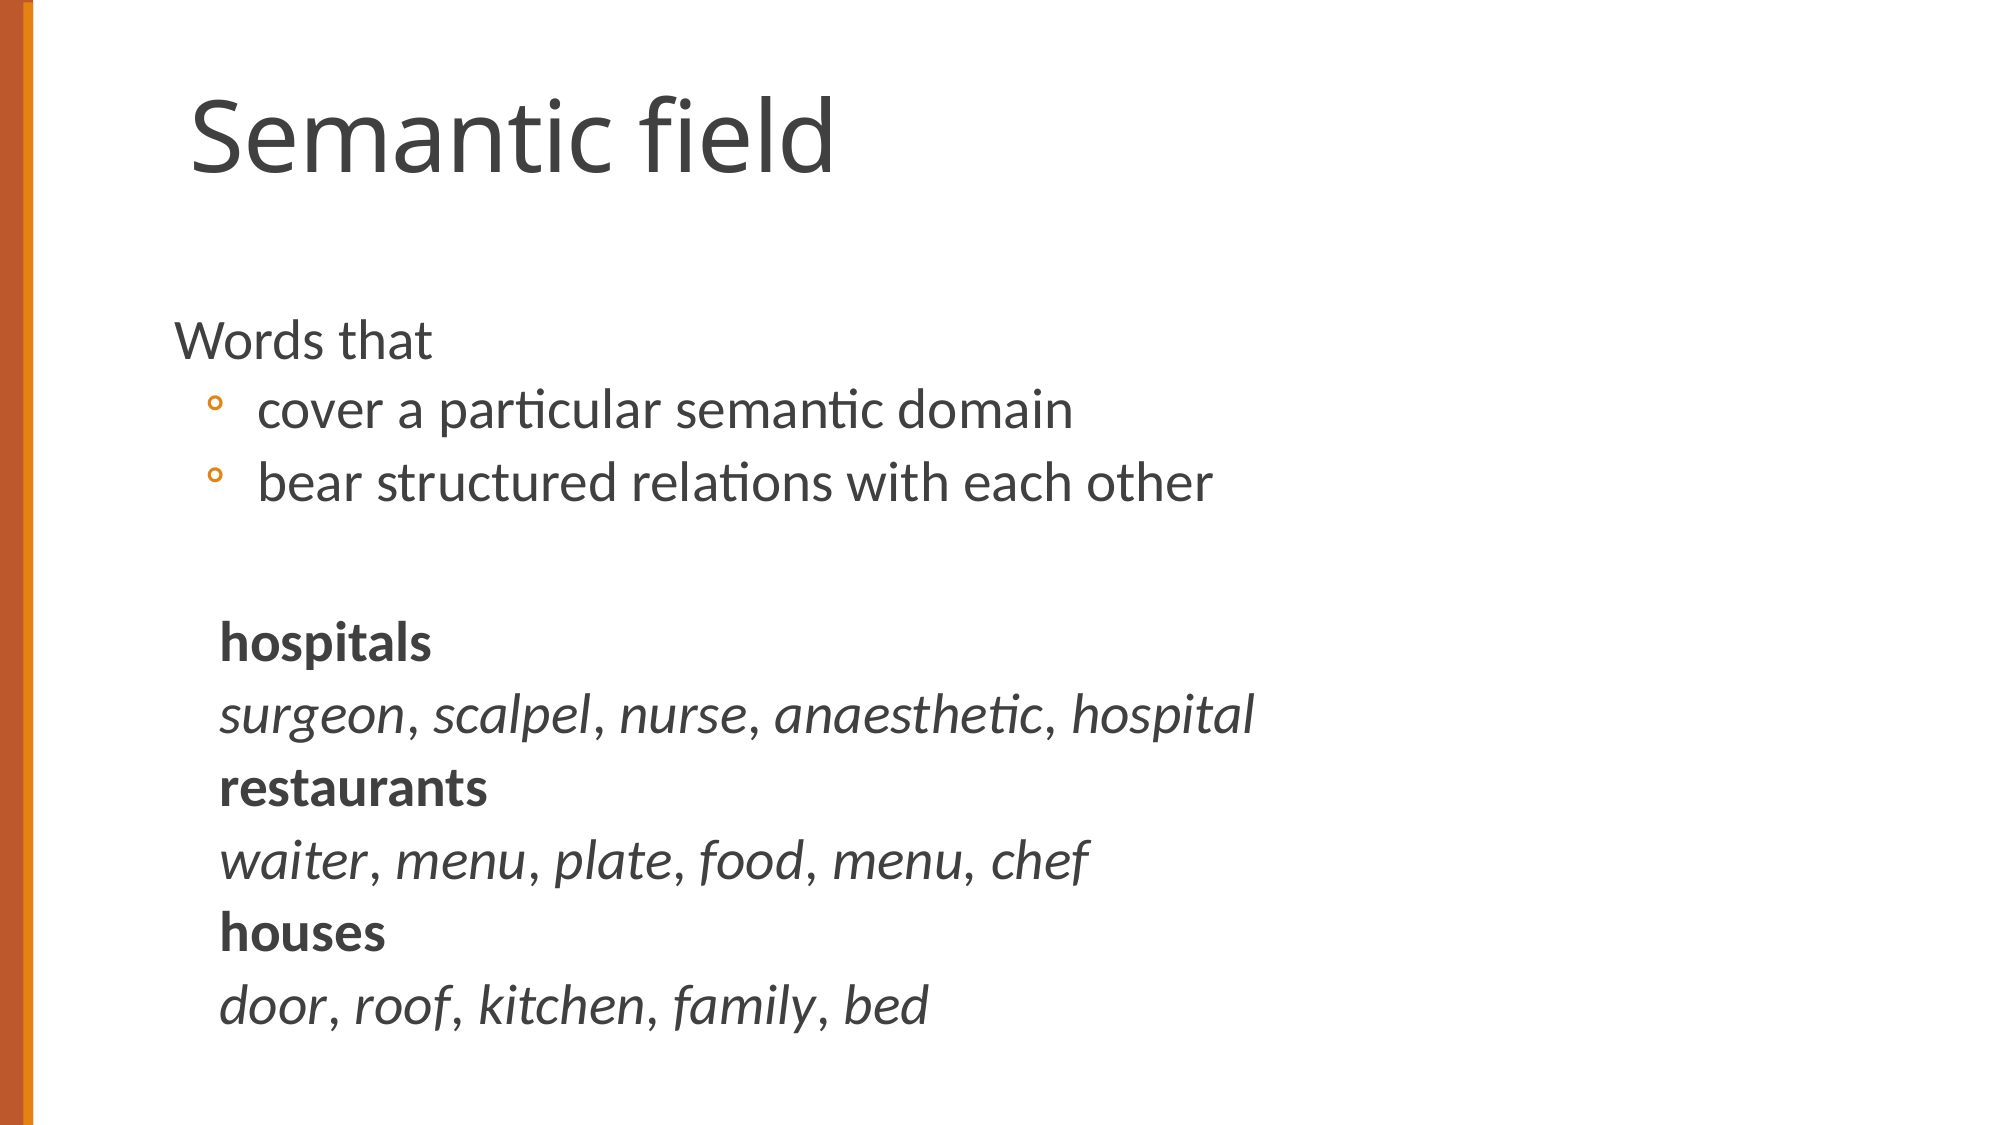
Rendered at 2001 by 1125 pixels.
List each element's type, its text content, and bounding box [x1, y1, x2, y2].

title Semantic field [174, 47, 1623, 200]
list Words that cover a particular semantic domain bear structured relations with each other hospitals surgeon, scalpel, nurse, anaesthetic, hospital restaurants waiter, menu, plate, food, menu, chef houses door, roof, kitchen, family, bed [174, 302, 1875, 1050]
